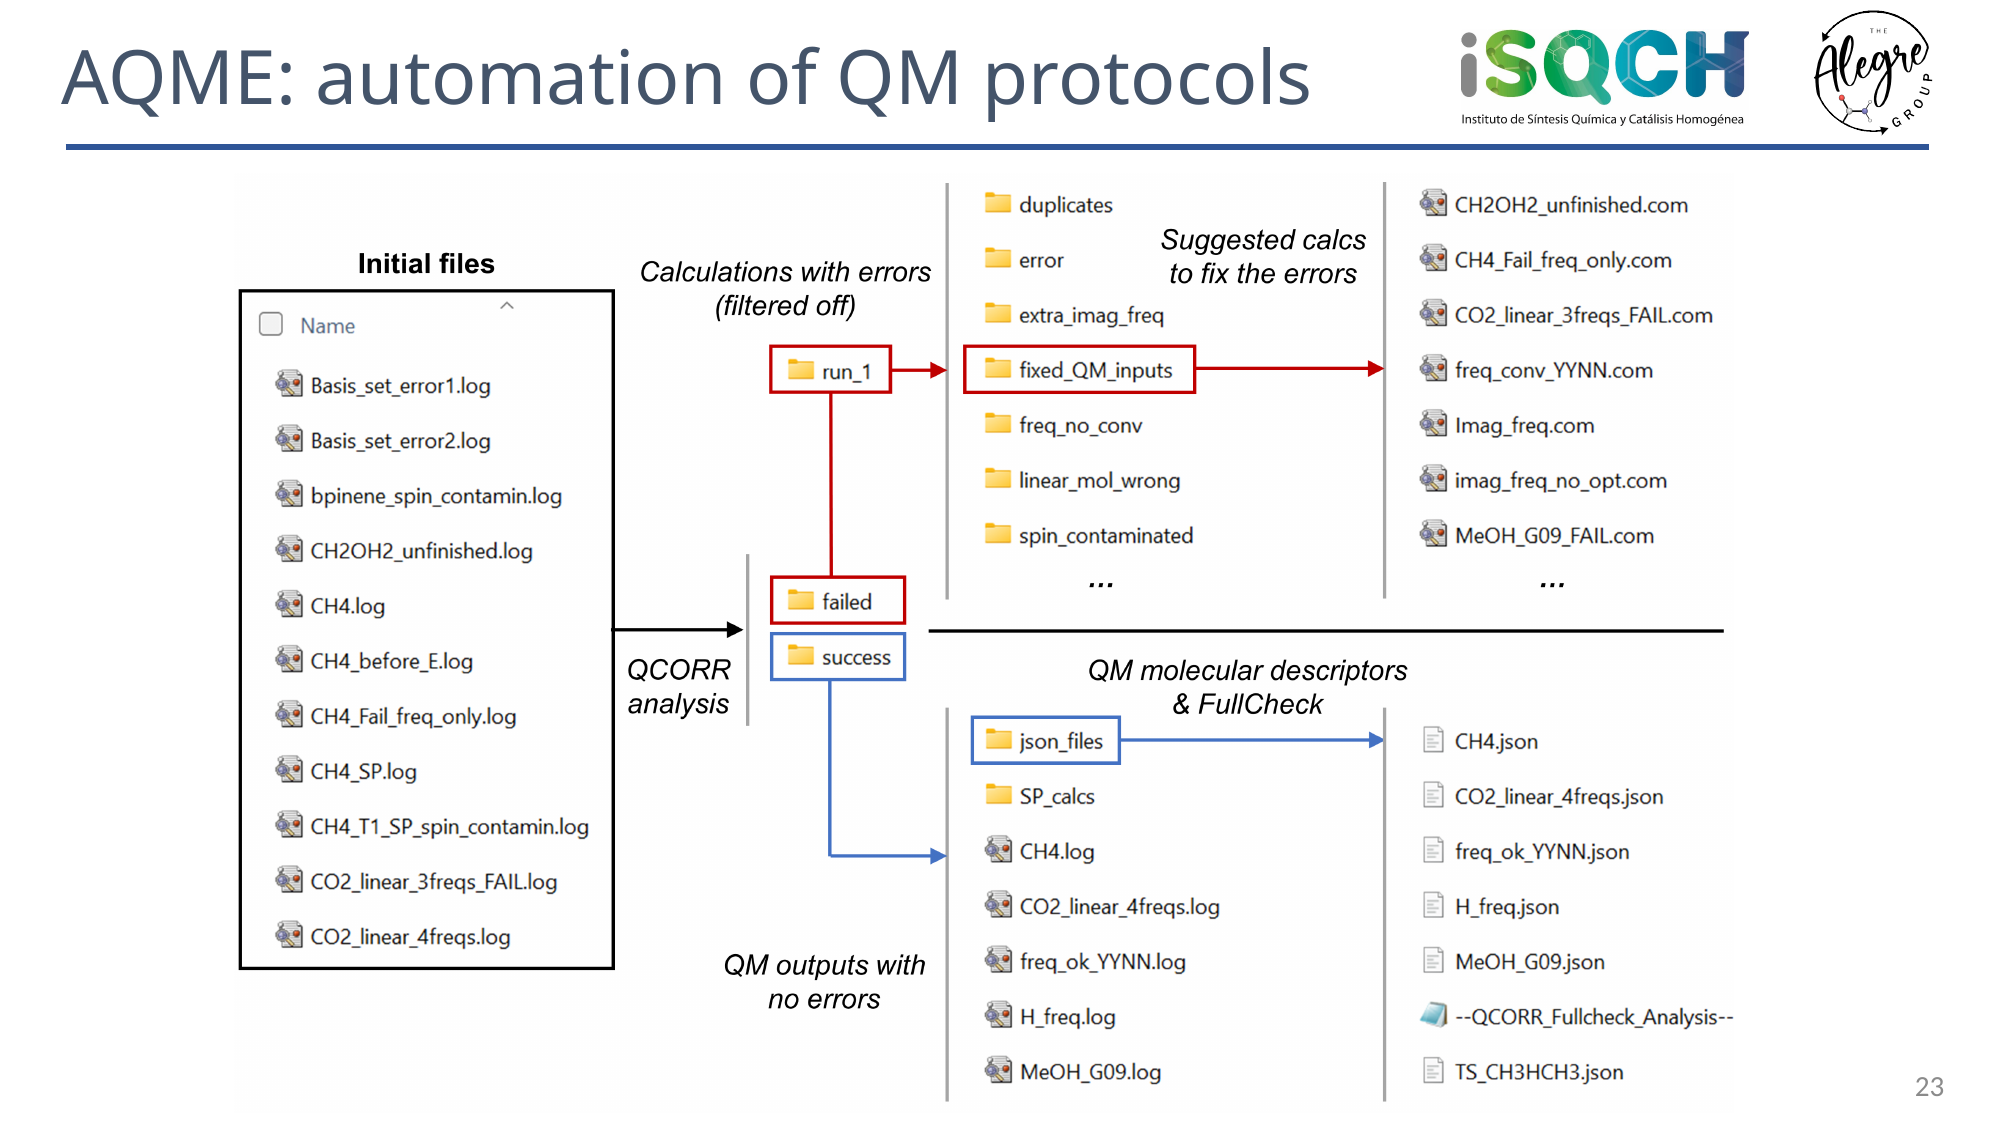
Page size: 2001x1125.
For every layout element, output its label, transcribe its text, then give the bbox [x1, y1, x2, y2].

picture [1461, 29, 1749, 126]
picture [1769, 2, 1974, 139]
picture [234, 173, 1734, 1113]
text_box AQME: automation of QM protocols [46, 14, 1769, 135]
slide_number 23 [1830, 1056, 1960, 1113]
